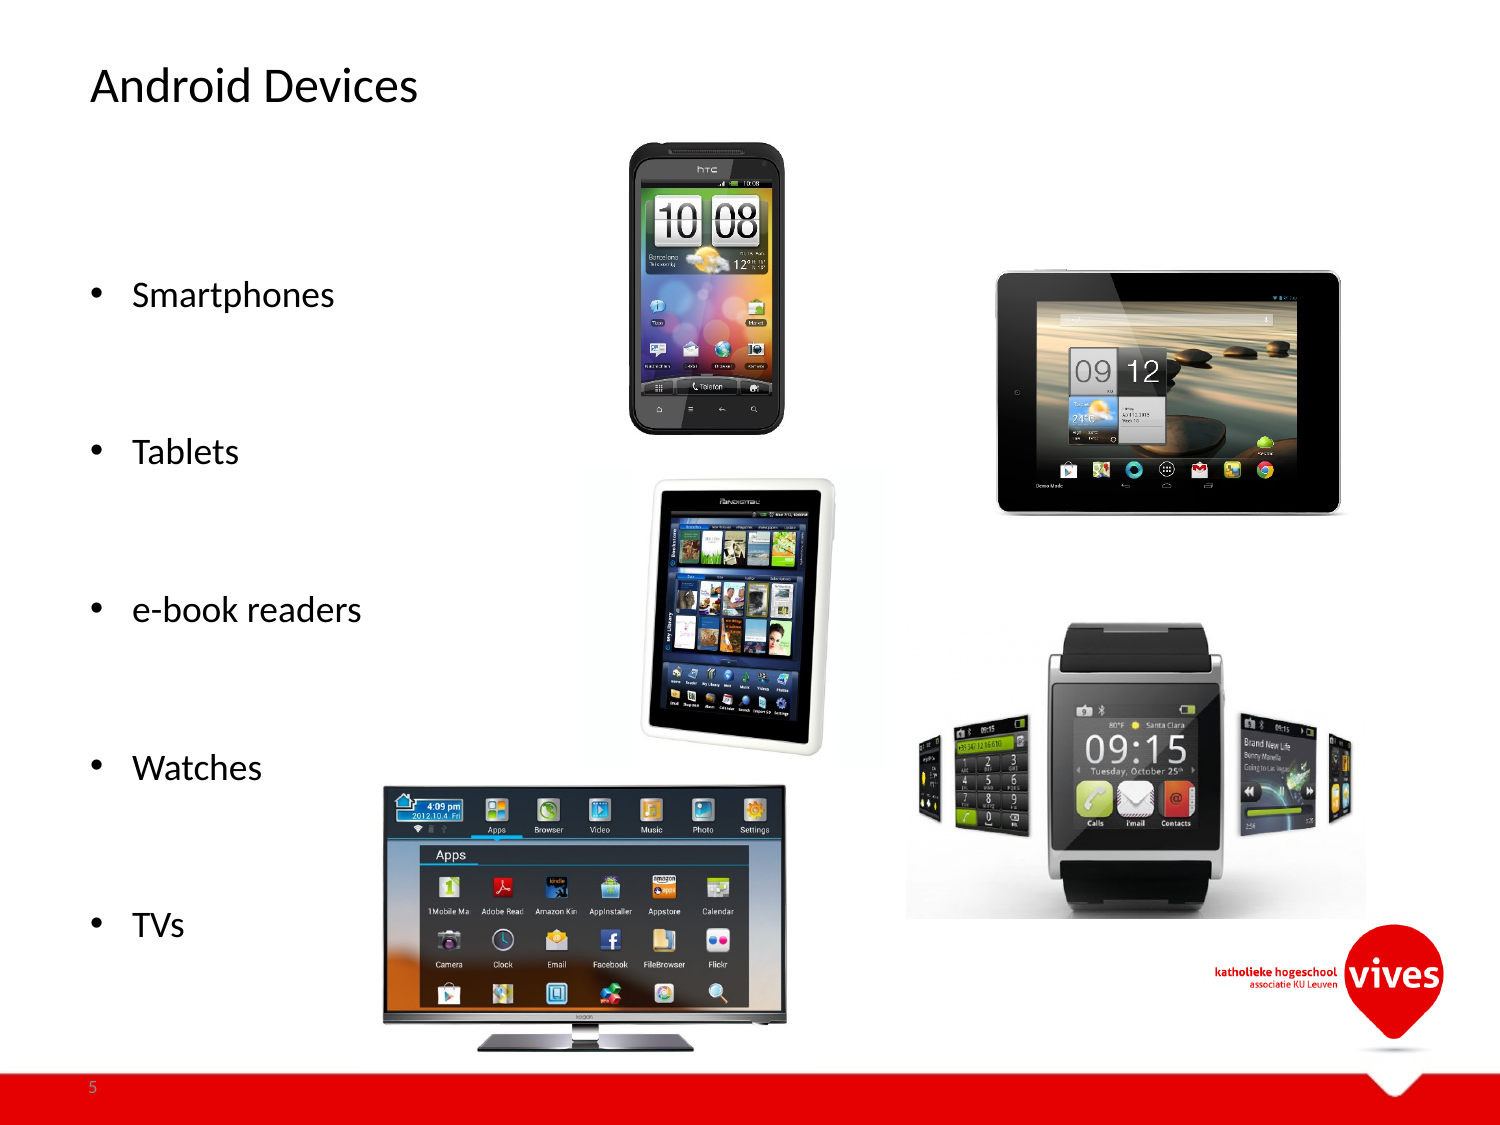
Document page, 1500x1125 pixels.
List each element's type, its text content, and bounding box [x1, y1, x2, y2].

title Android Devices [75, 45, 1425, 233]
list Smartphones Tablets e-book readers Watches TVs [75, 262, 1425, 1005]
slide_number 5 [73, 1056, 153, 1116]
picture [0, 0, 1500, 1125]
